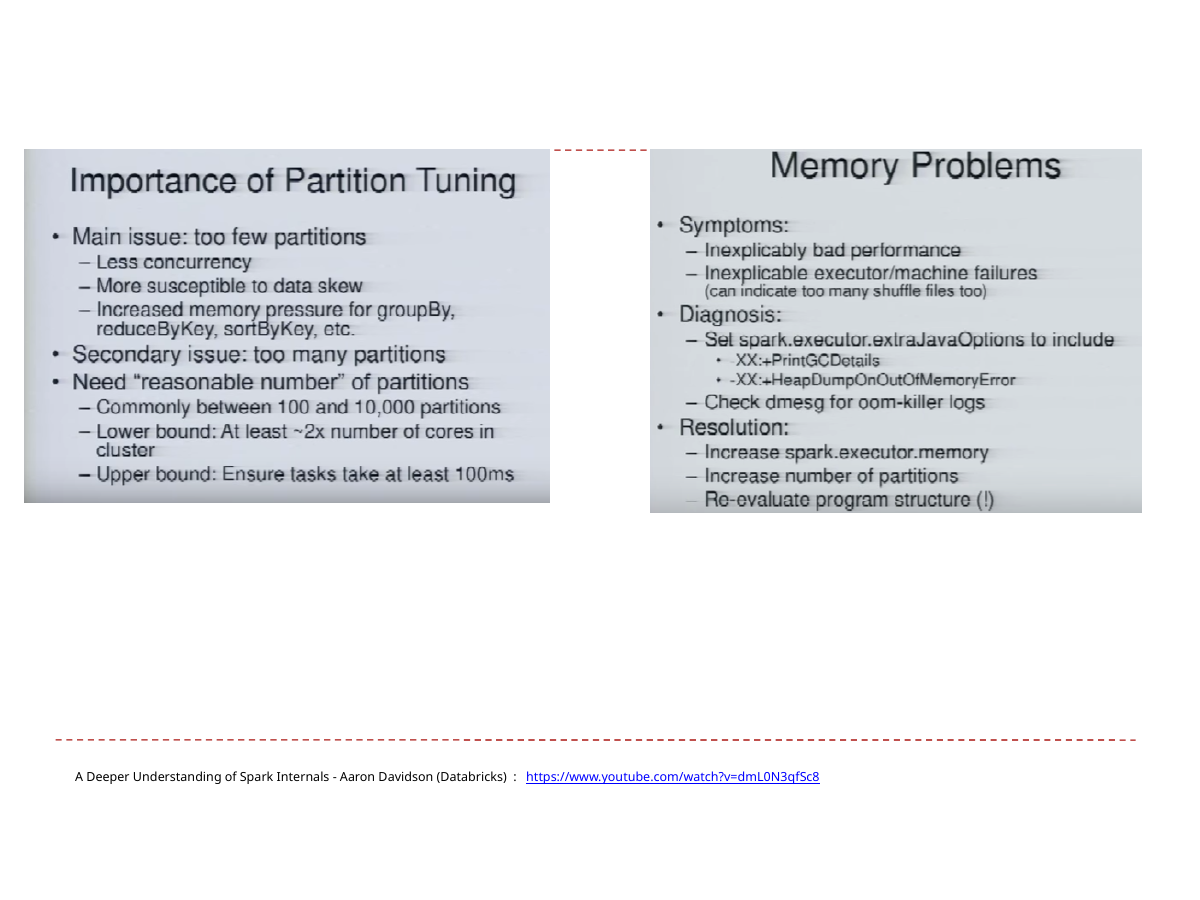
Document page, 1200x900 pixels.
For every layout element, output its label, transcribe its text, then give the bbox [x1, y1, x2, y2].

picture [649, 149, 1143, 513]
picture [24, 149, 551, 503]
list A Deeper Understanding of Spark Internals - Aaron Davidson (Databricks) : https://www.youtube.com/watch?v=dmL0N3qfSc8 [62, 762, 1138, 888]
